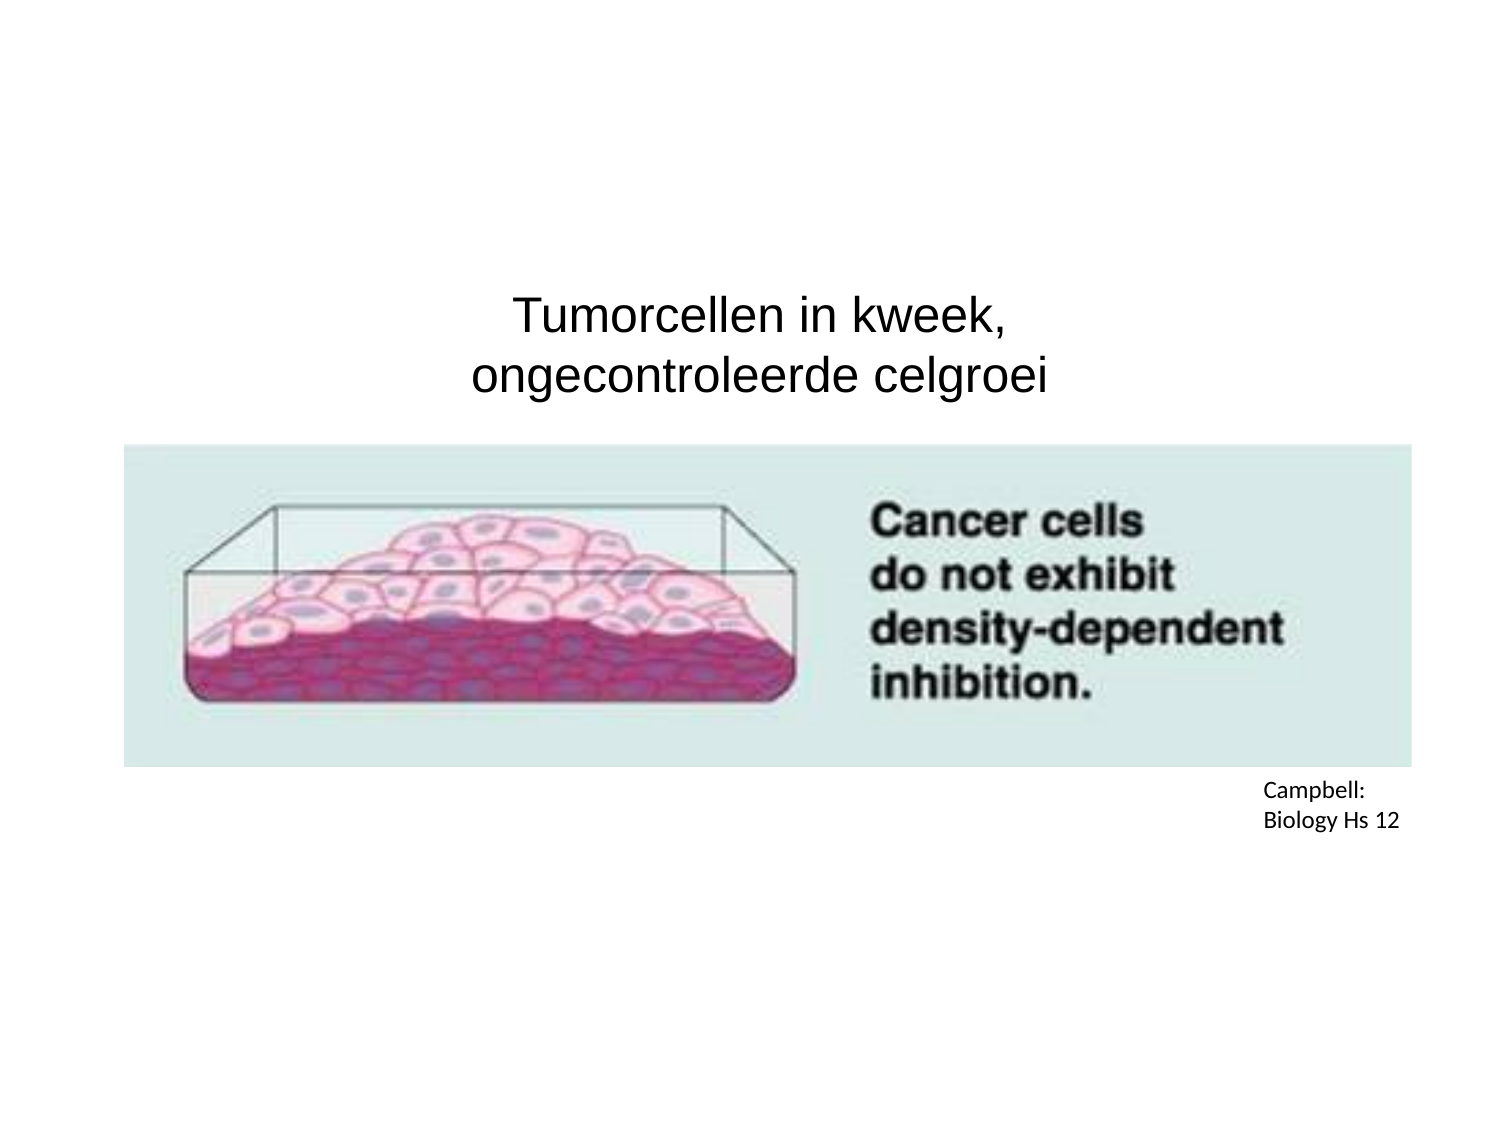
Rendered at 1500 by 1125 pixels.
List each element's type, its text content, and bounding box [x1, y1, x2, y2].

text_box Campbell: Biology Hs 12 [1248, 766, 1444, 842]
text_box Tumorcellen in kweek, ongecontroleerde celgroei [348, 275, 1172, 410]
picture [123, 444, 1412, 767]
